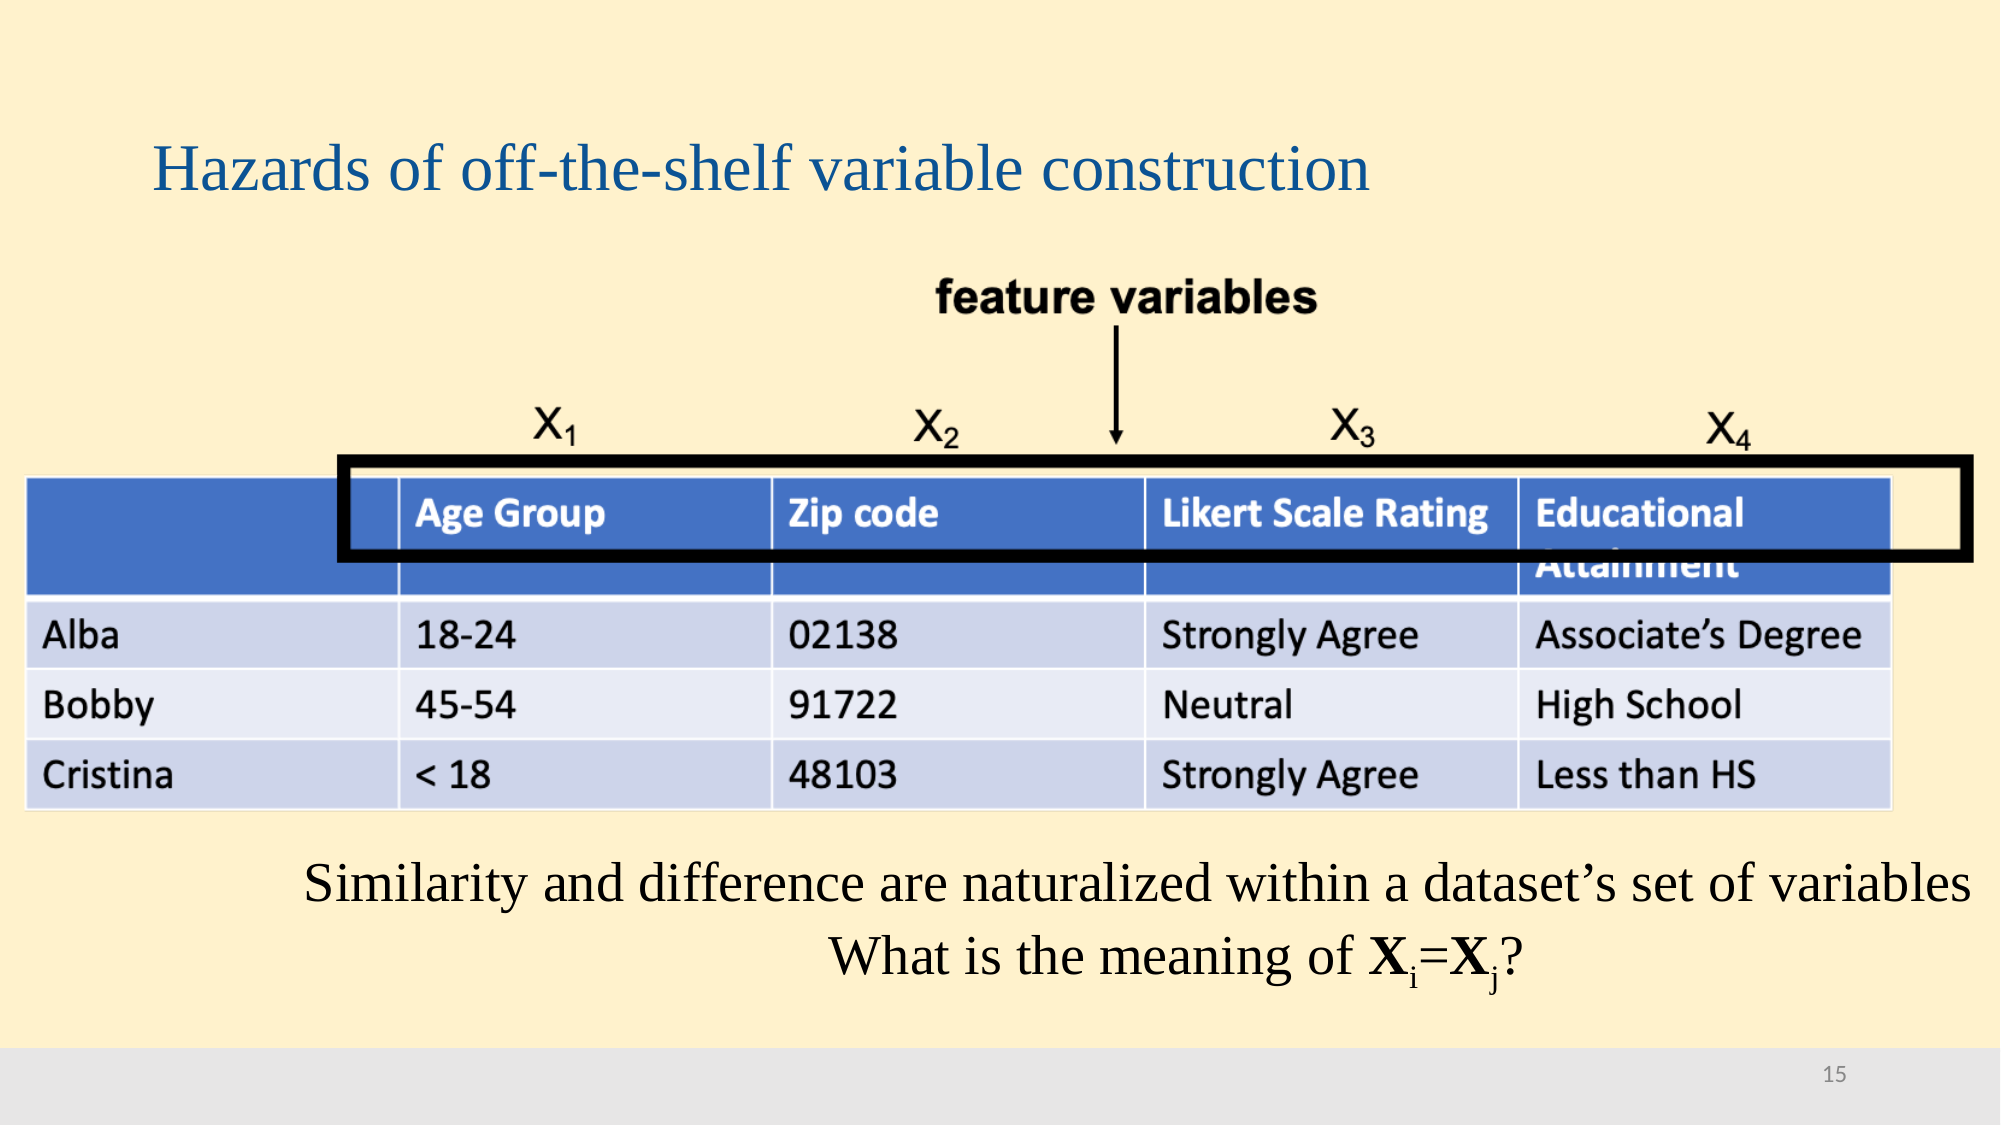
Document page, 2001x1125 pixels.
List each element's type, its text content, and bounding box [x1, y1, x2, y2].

picture [24, 252, 1976, 828]
title Hazards of off-the-shelf variable construction [137, 59, 1863, 251]
slide_number 15 [1412, 1042, 1863, 1103]
list Similarity and difference are naturalized within a dataset’s set of variables What is the meaning of Xi=Xj? [288, 855, 2000, 1021]
